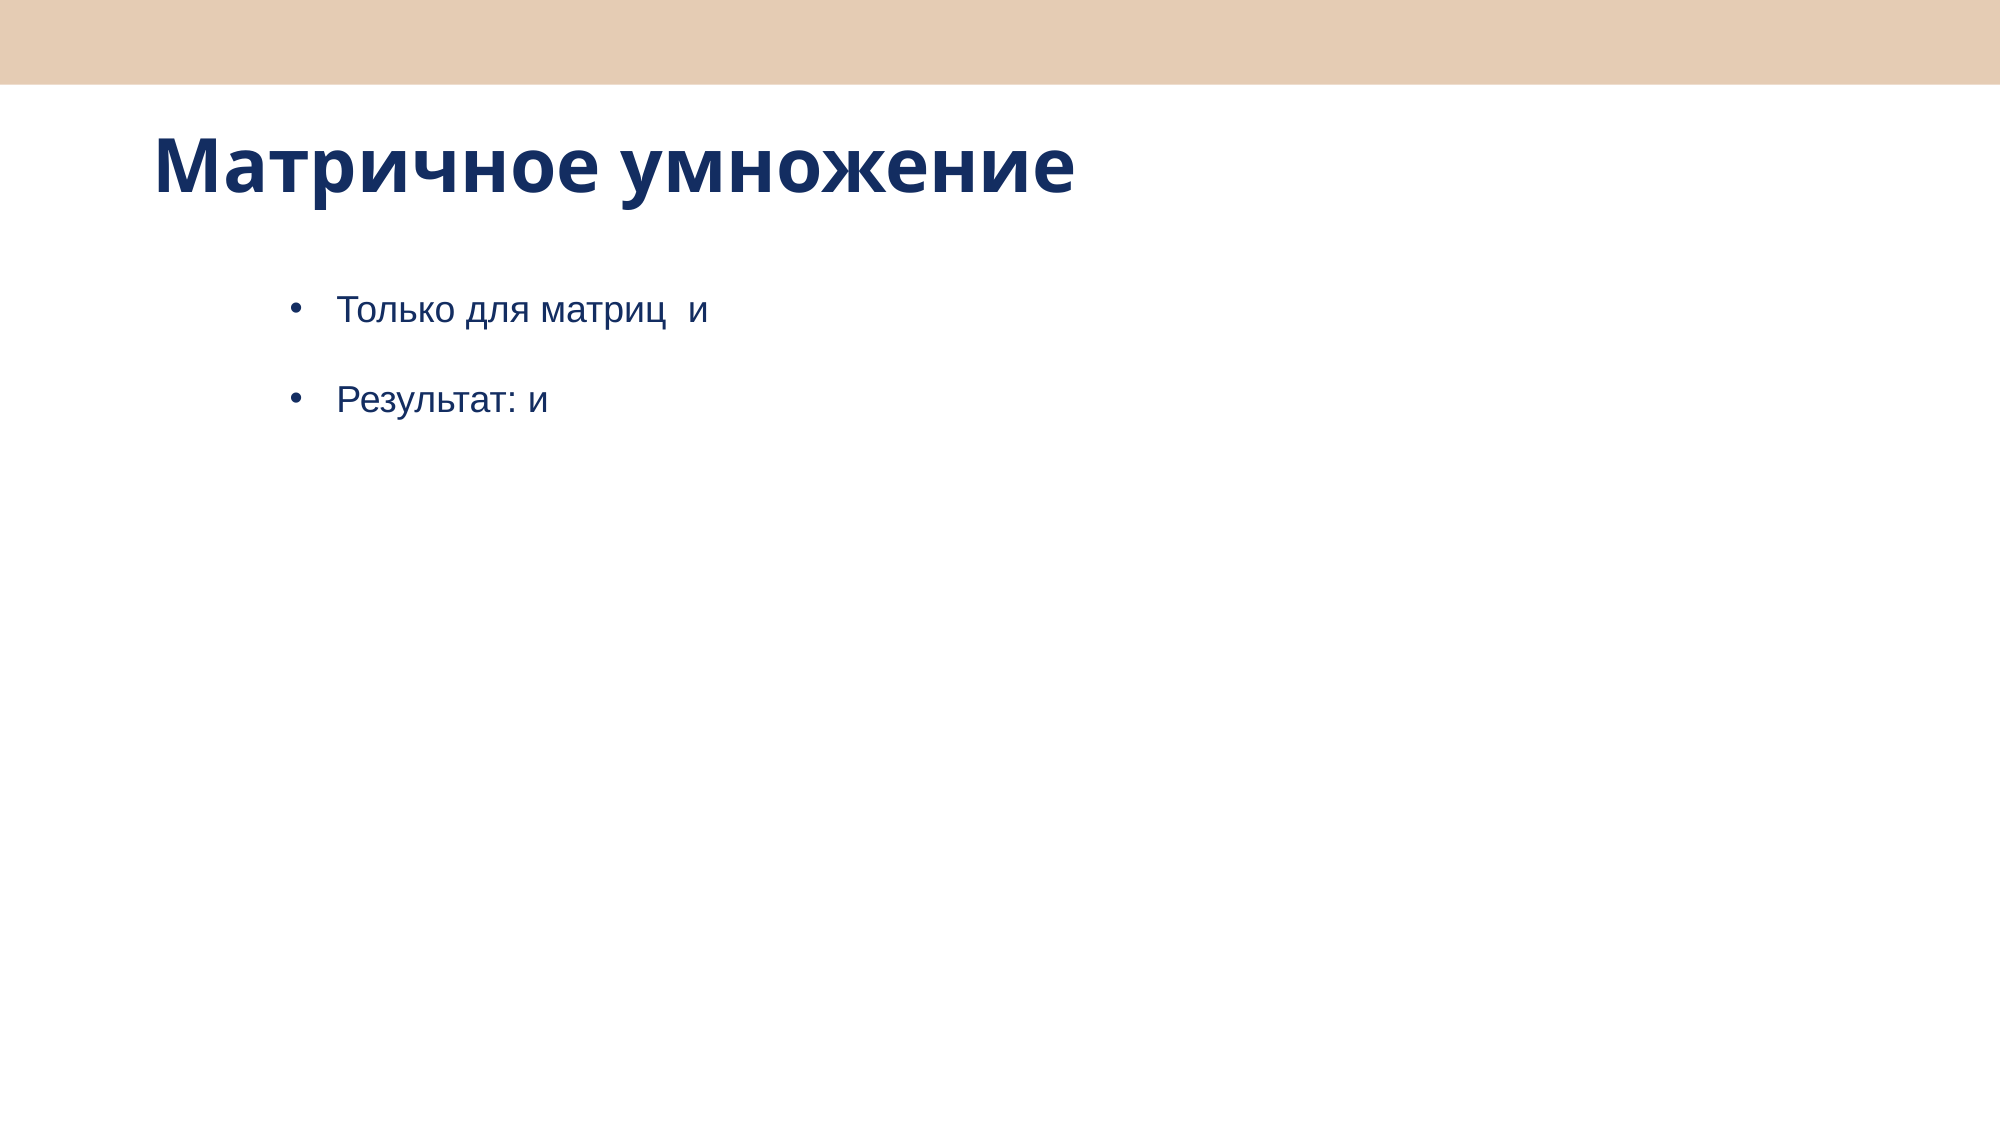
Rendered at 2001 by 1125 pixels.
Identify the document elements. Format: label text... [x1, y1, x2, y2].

title Матричное умножение [137, 59, 1863, 278]
